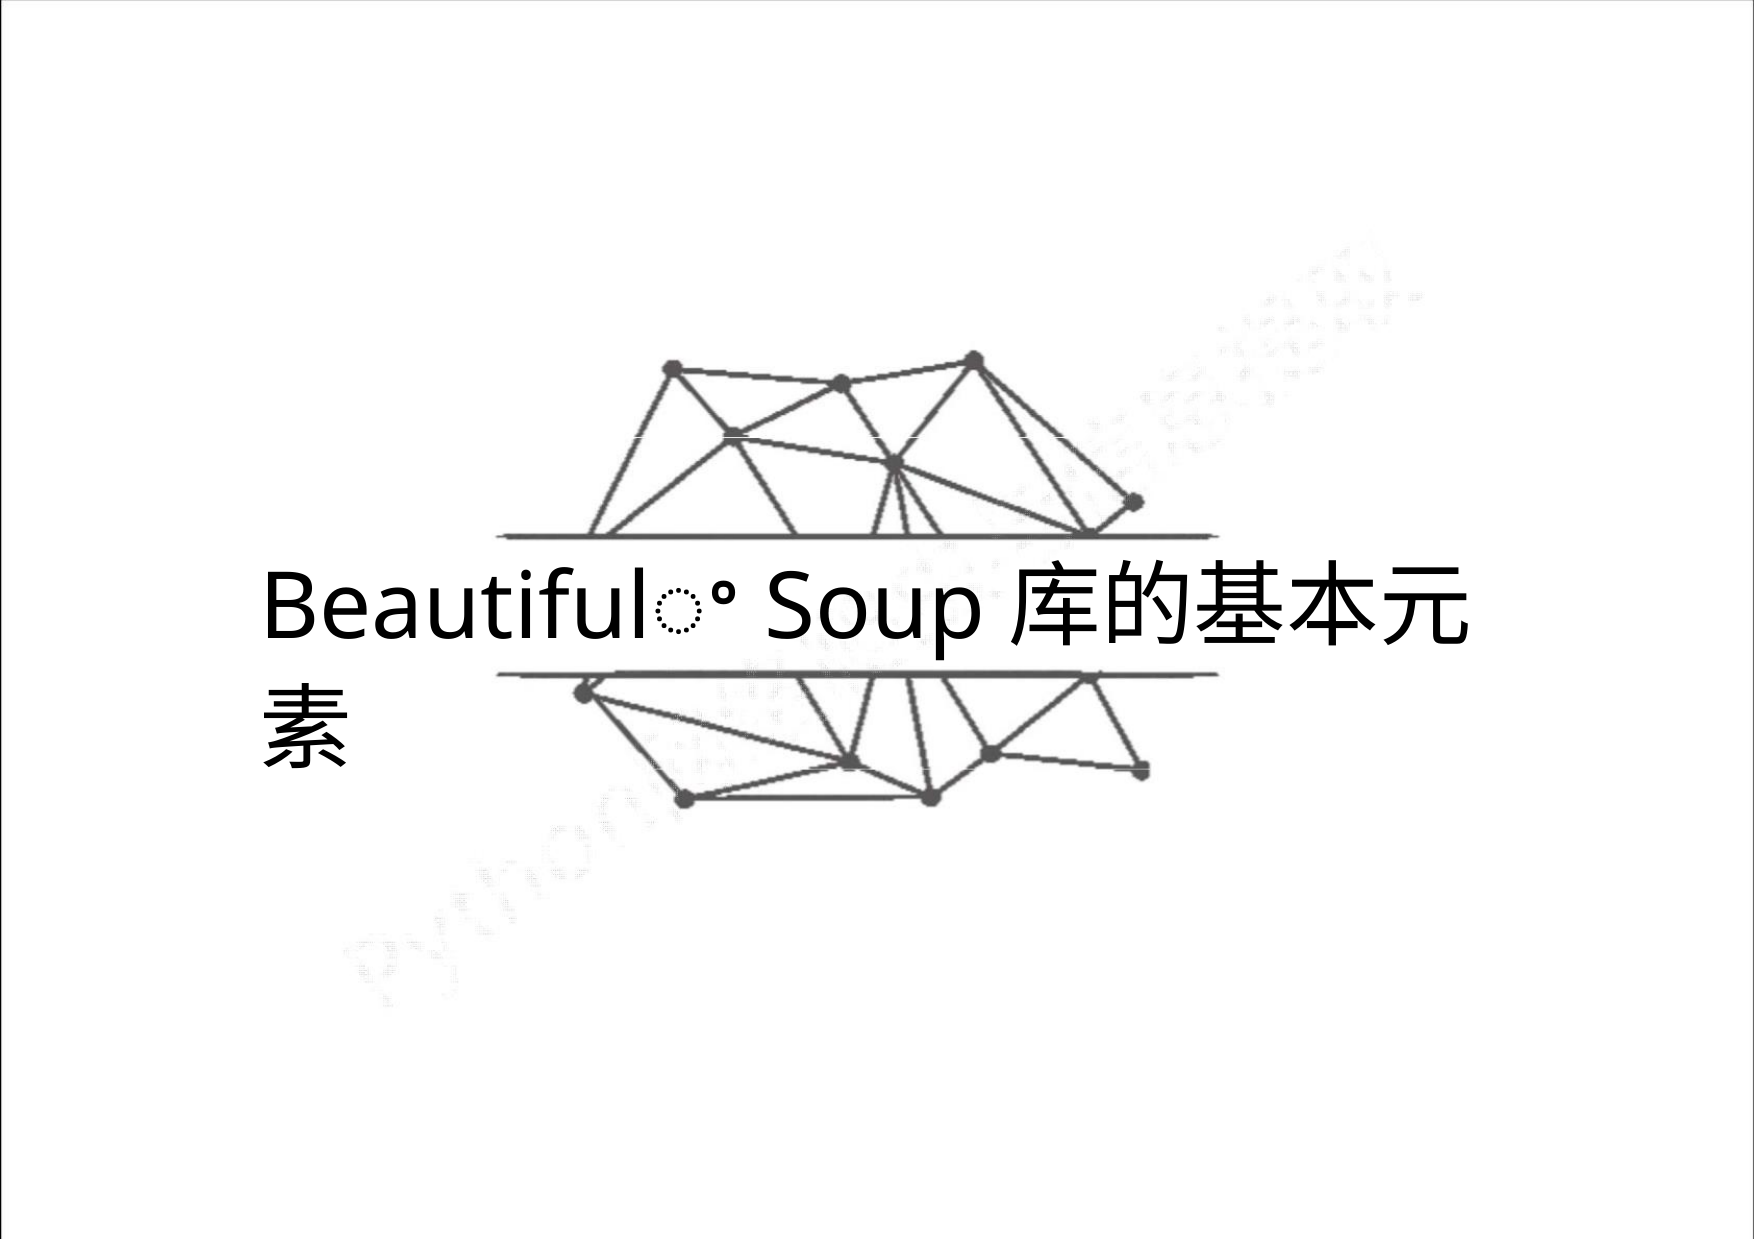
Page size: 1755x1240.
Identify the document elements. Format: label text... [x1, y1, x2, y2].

text_box [0, 0, 1754, 1239]
text_box Beautifulꢀ Soup库的基本元素 [259, 535, 1505, 780]
